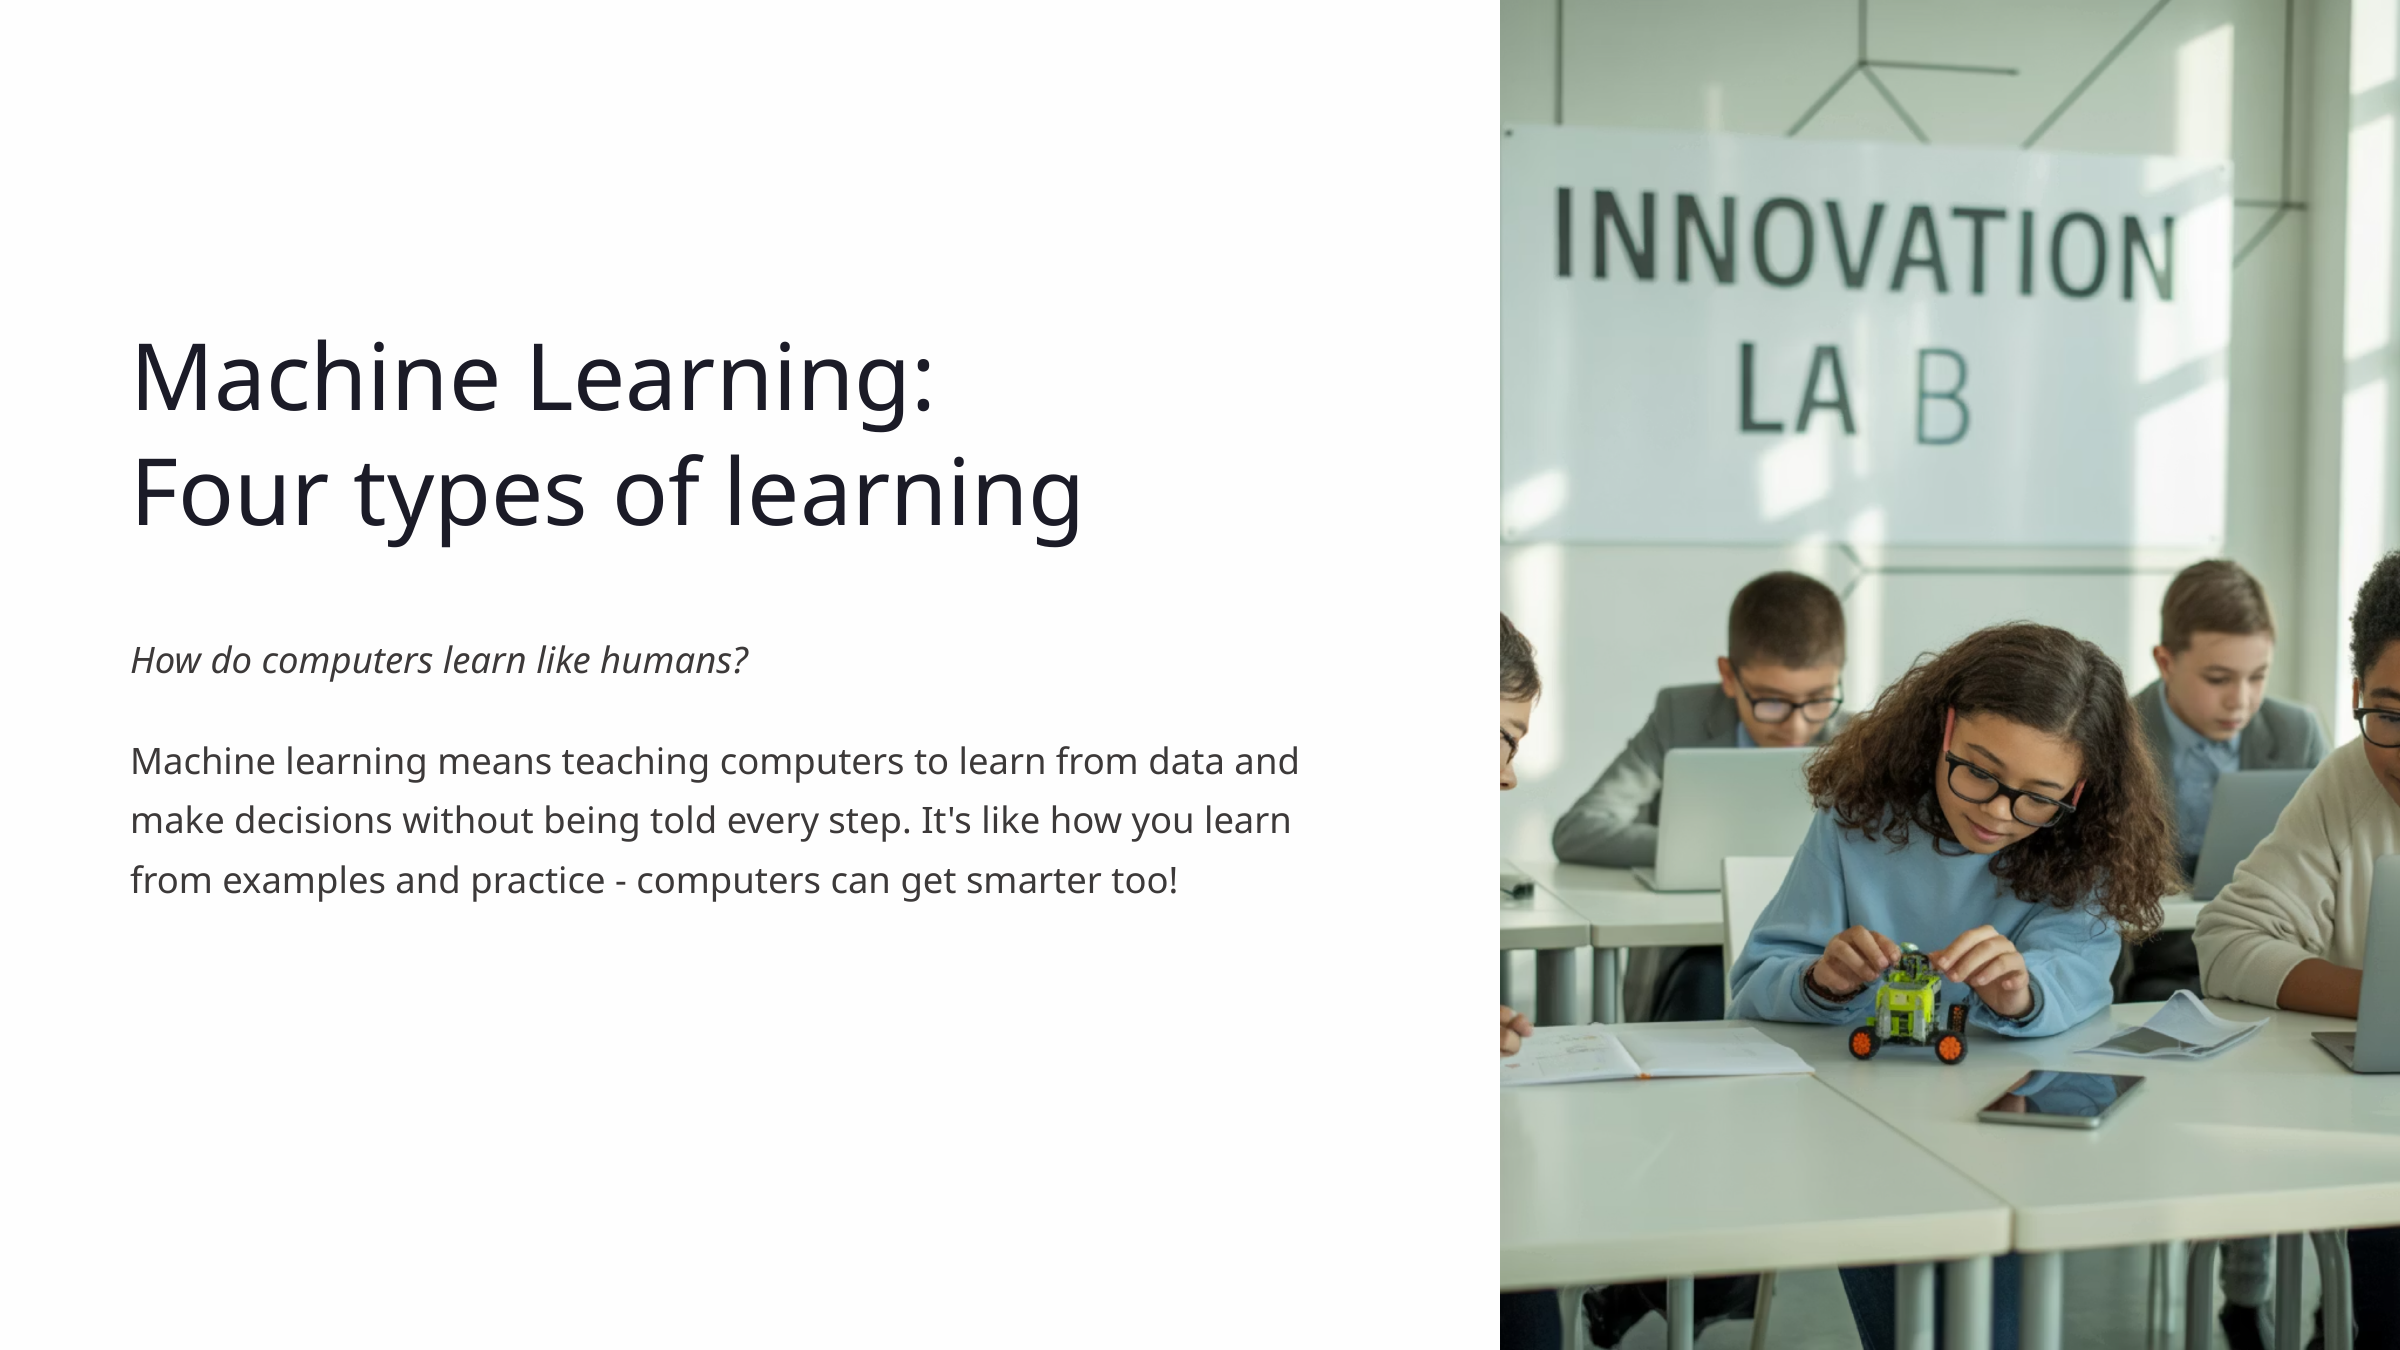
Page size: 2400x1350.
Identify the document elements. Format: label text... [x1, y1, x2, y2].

text_box Machine learning means teaching computers to learn from data and make decisions without being told every step. It's like how you learn from examples and practice - computers can get smarter too! [130, 722, 1370, 901]
text_box How do computers learn like humans? [130, 620, 1370, 681]
picture [1499, 0, 2400, 1350]
text_box Machine Learning: Four types of learning [130, 313, 1288, 430]
